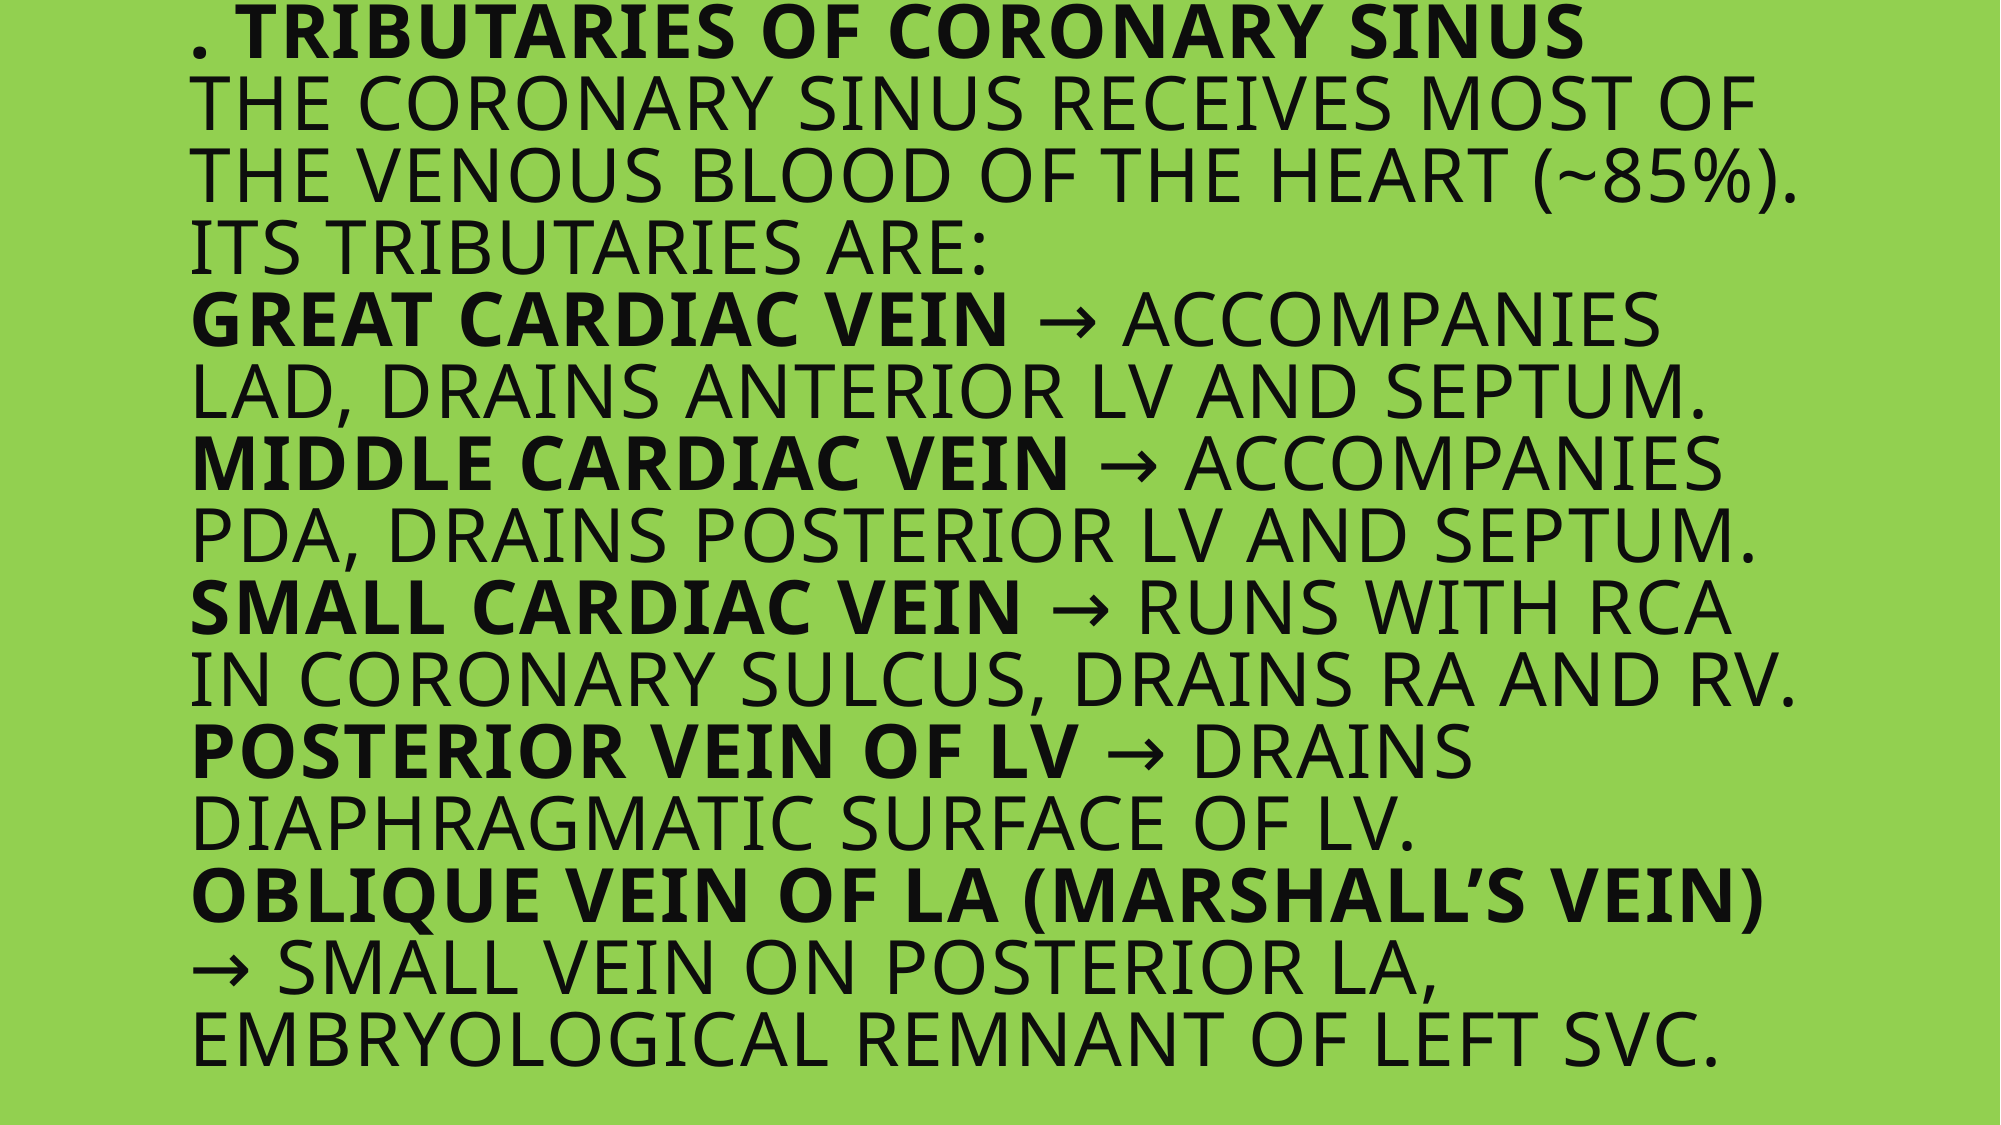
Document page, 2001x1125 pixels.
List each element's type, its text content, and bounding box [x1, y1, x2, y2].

title . Tributaries of Coronary Sinus The coronary sinus receives most of the venous blood of the heart (~85%). Its tributaries are: Great Cardiac Vein → accompanies LAD, drains anterior LV and septum. Middle Cardiac Vein → accompanies PDA, drains posterior LV and septum. Small Cardiac Vein → runs with RCA in coronary sulcus, drains RA and RV. Posterior Vein of LV → drains diaphragmatic surface of LV. Oblique Vein of LA (Marshall’s vein) → small vein on posterior LA, embryological remnant of left SVC. [174, 105, 1825, 976]
text_box [159, 269, 1810, 1026]
